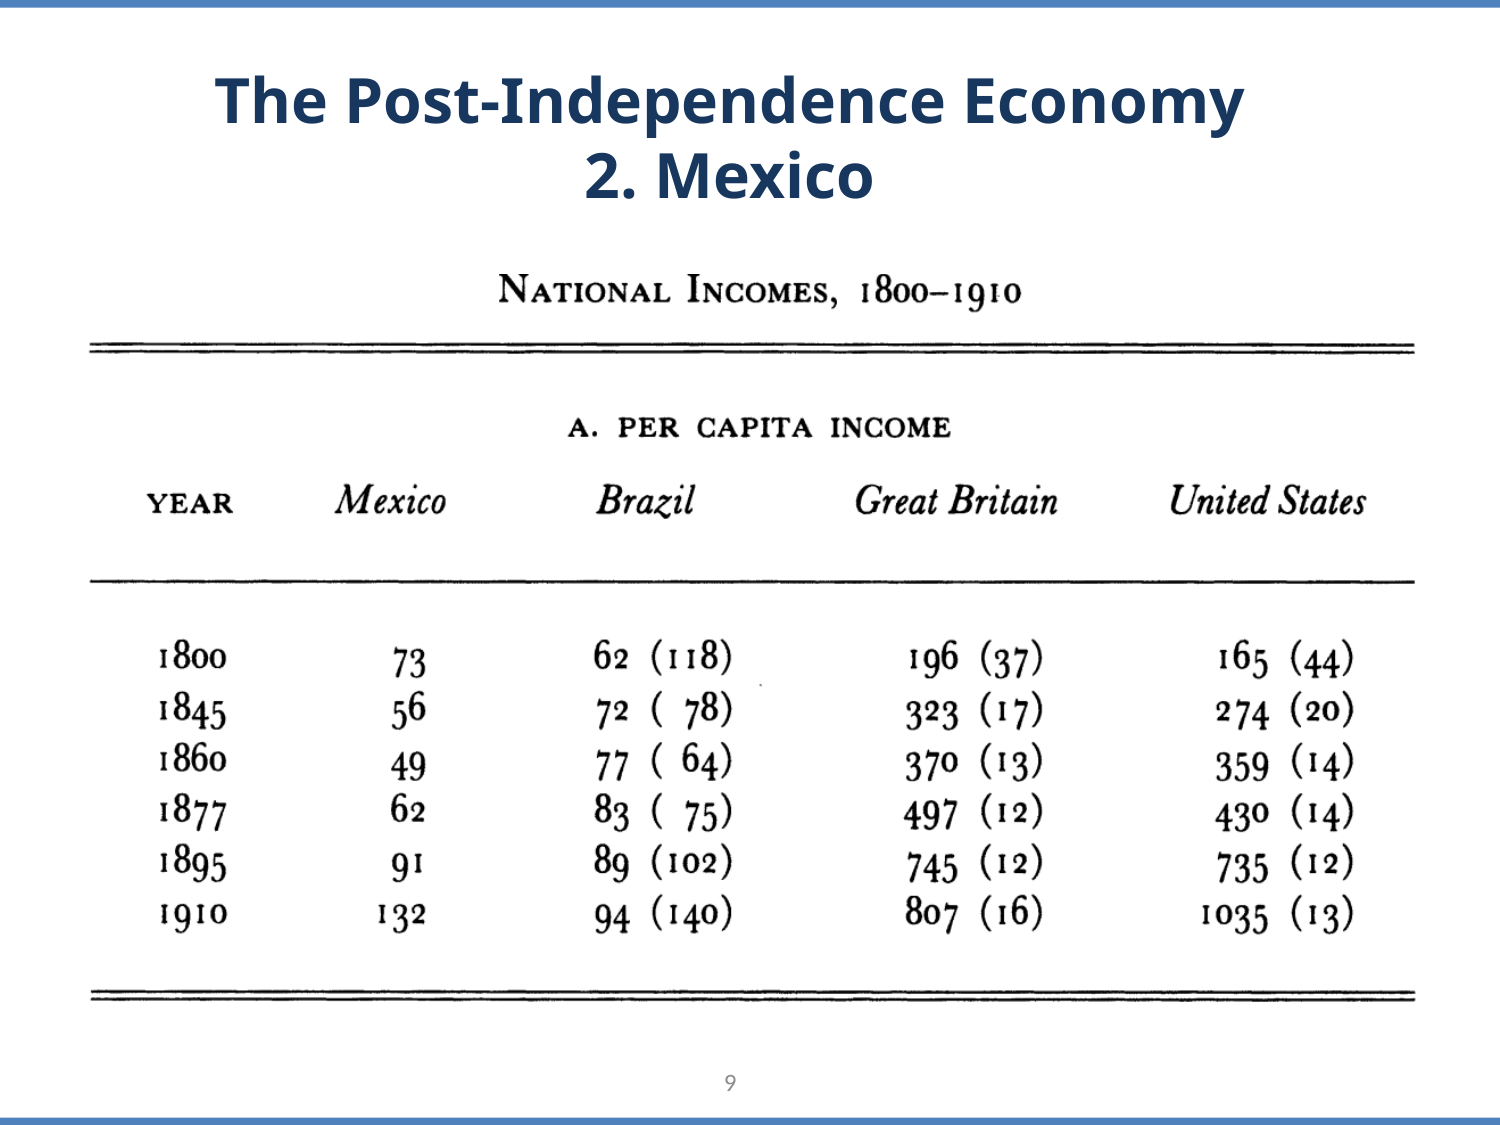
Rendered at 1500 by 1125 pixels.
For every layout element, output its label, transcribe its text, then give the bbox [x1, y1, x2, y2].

picture [74, 274, 1426, 1011]
title The Post-Independence Economy 2. Mexico [55, 75, 1406, 197]
slide_number 9 [690, 1046, 770, 1117]
